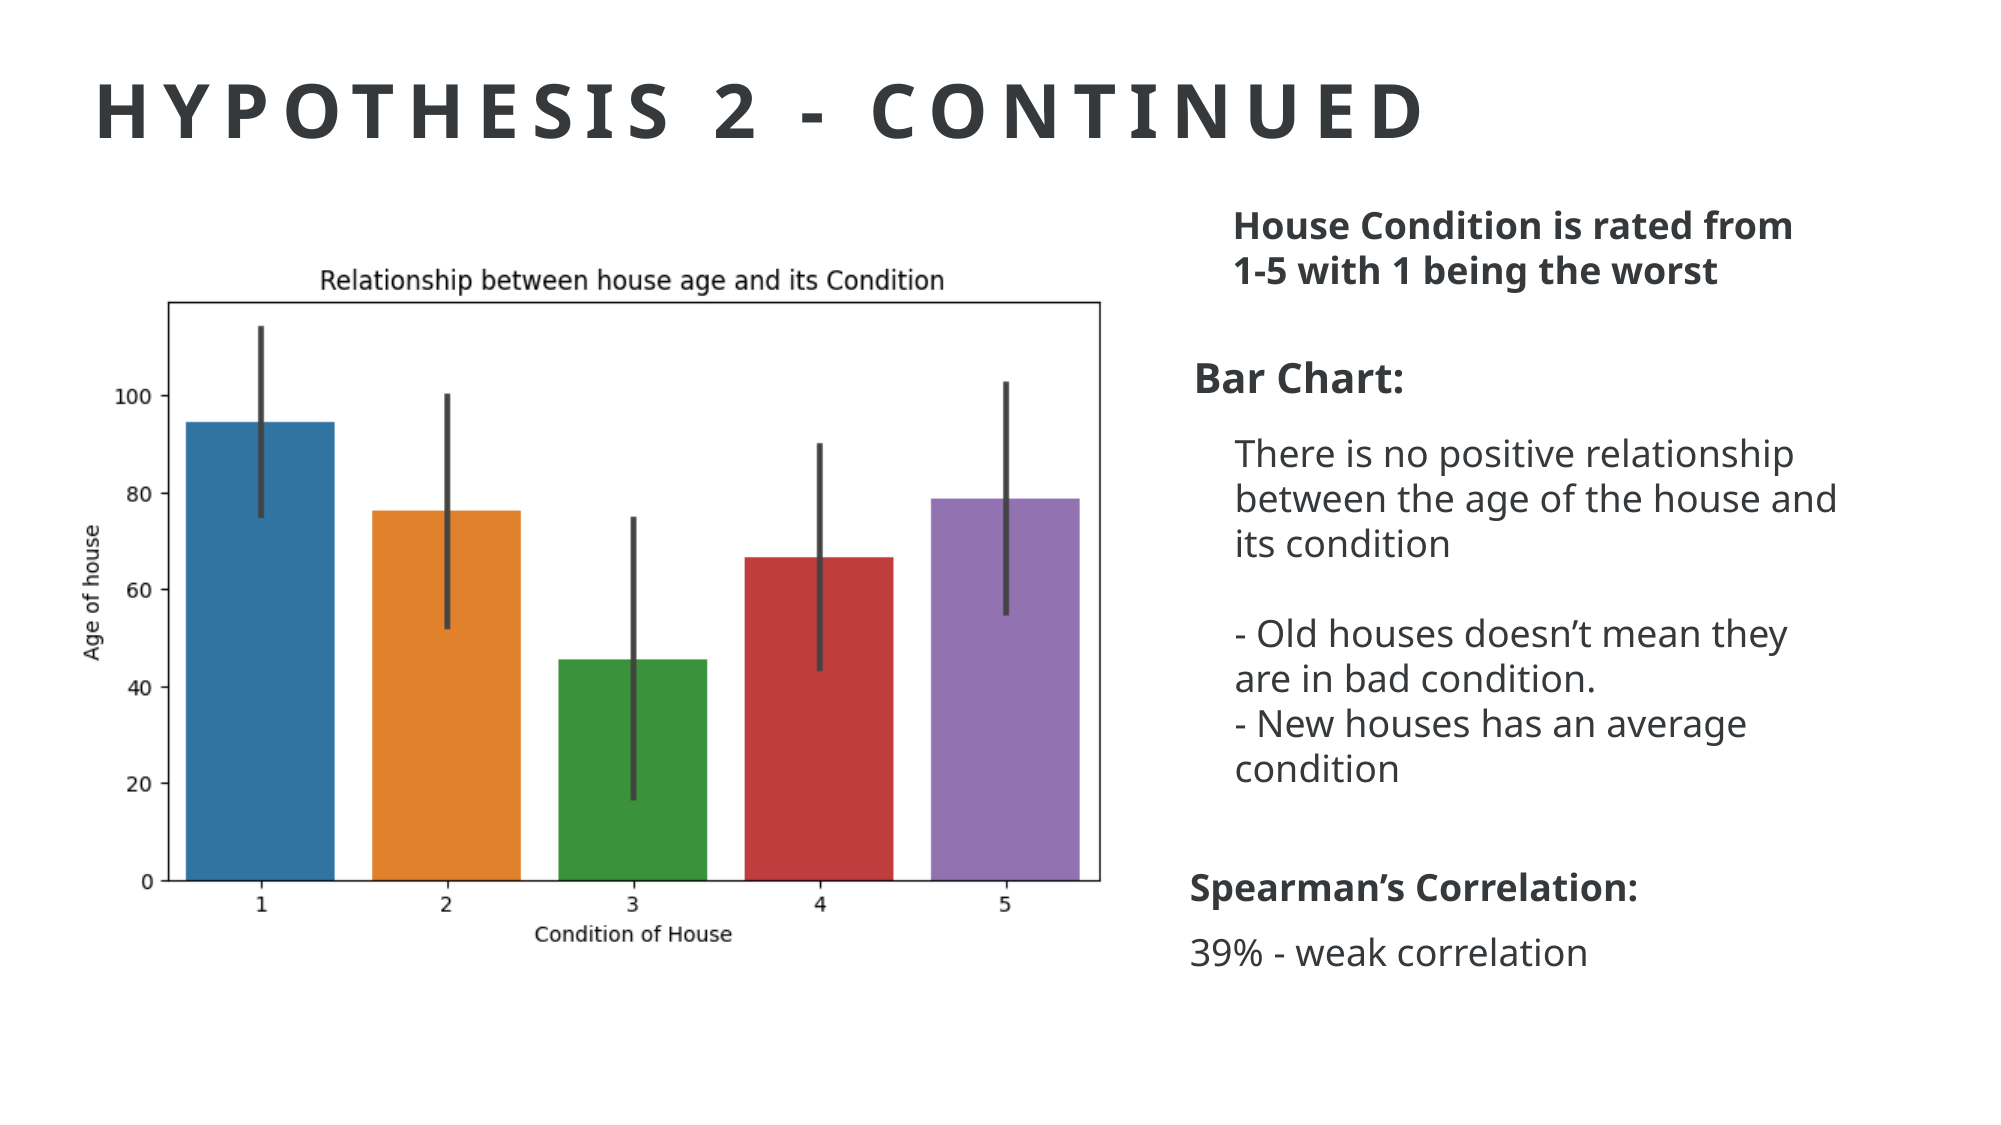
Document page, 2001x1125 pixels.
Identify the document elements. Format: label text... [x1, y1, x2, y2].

text_box House Condition is rated from 1-5 with 1 being the worst [1217, 194, 1816, 300]
title Hypothesis 2 - Continued [93, 72, 1720, 156]
picture [69, 254, 1113, 960]
text_box Bar Chart: [1178, 344, 1901, 409]
text_box Spearman’s Correlation: 39% - weak correlation [1175, 856, 1654, 982]
text_box There is no positive relationship between the age of the house and its condition - Old houses doesn’t mean they are in bad condition. - New houses has an average condition [1219, 422, 1860, 797]
